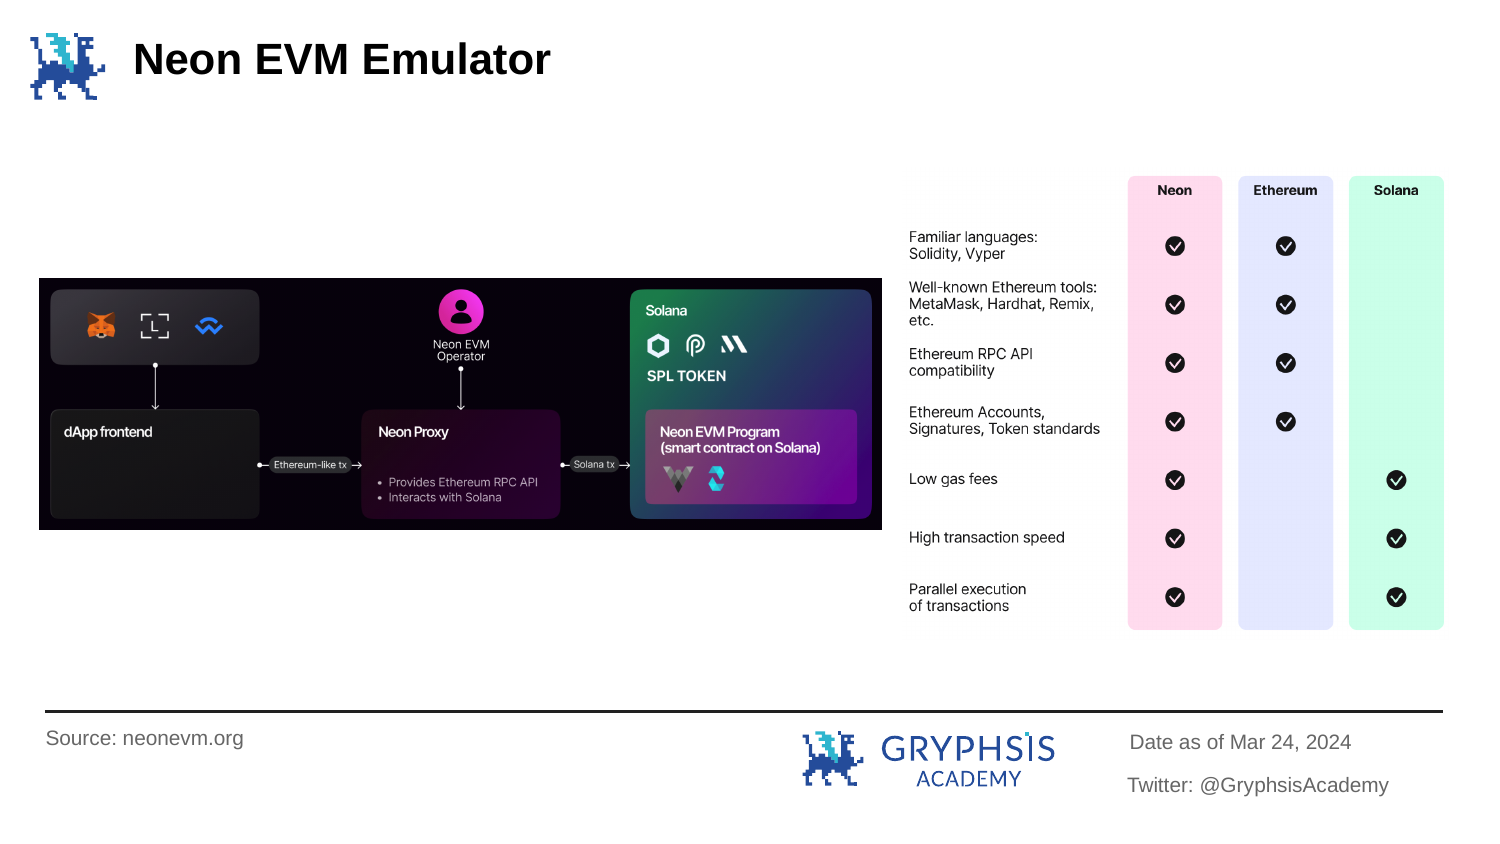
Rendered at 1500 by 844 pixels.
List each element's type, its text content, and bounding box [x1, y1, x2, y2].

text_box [802, 731, 864, 786]
text_box Source: neonevm.org [30, 711, 756, 762]
text_box Date as of Mar 24, 2024 [1114, 719, 1441, 745]
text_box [881, 732, 1055, 787]
picture [39, 277, 883, 531]
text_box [30, 32, 106, 100]
text_box Twitter: @GryphsisAcademy [1111, 758, 1439, 809]
text_box Neon EVM Emulator [117, 15, 1449, 99]
picture [902, 167, 1449, 641]
